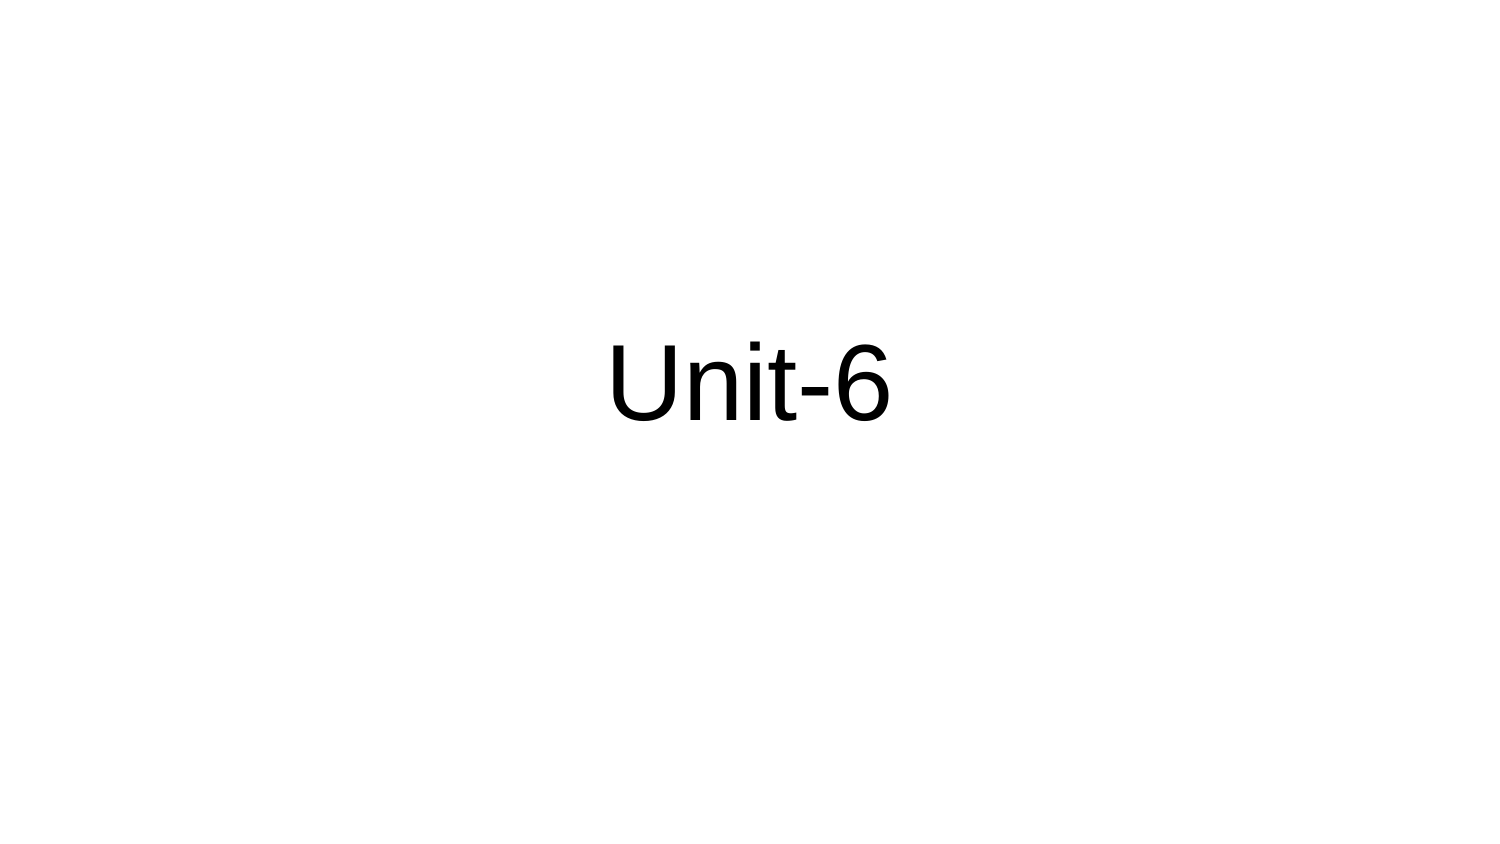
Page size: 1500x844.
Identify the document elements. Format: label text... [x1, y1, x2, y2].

title Unit-6 [51, 122, 1449, 459]
